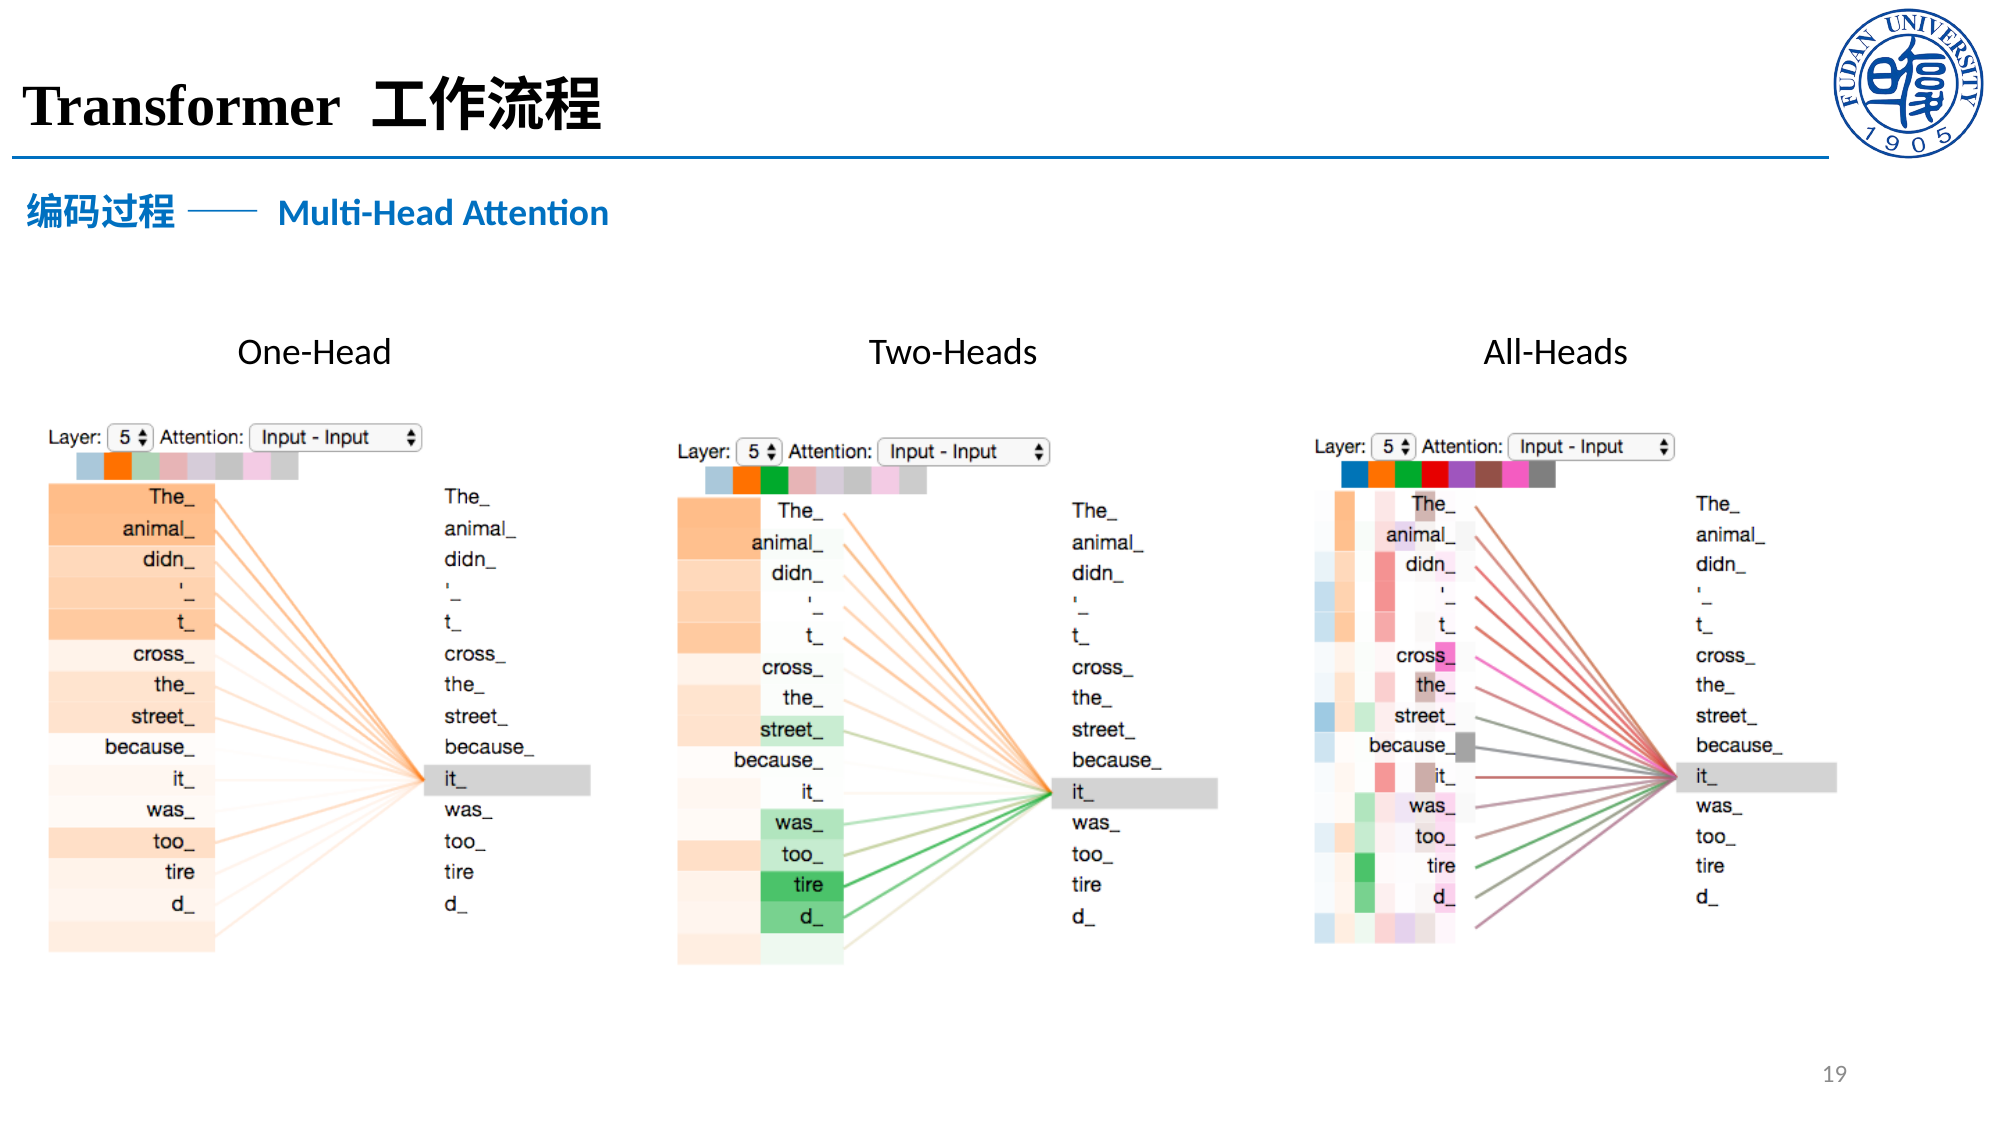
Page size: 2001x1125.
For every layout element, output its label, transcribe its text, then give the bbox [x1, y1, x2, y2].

picture [650, 421, 1257, 968]
text_box Transformer 工作流程 [7, 59, 618, 145]
text_box One-Head [222, 319, 408, 380]
picture [1288, 421, 1848, 968]
text_box 编码过程 —— Multi-Head Attention [11, 158, 679, 240]
picture [11, 408, 619, 982]
text_box All-Heads [1468, 319, 1644, 380]
text_box Two-Heads [854, 319, 1053, 380]
picture [1828, 1, 1989, 162]
slide_number 19 [1412, 1042, 1863, 1103]
